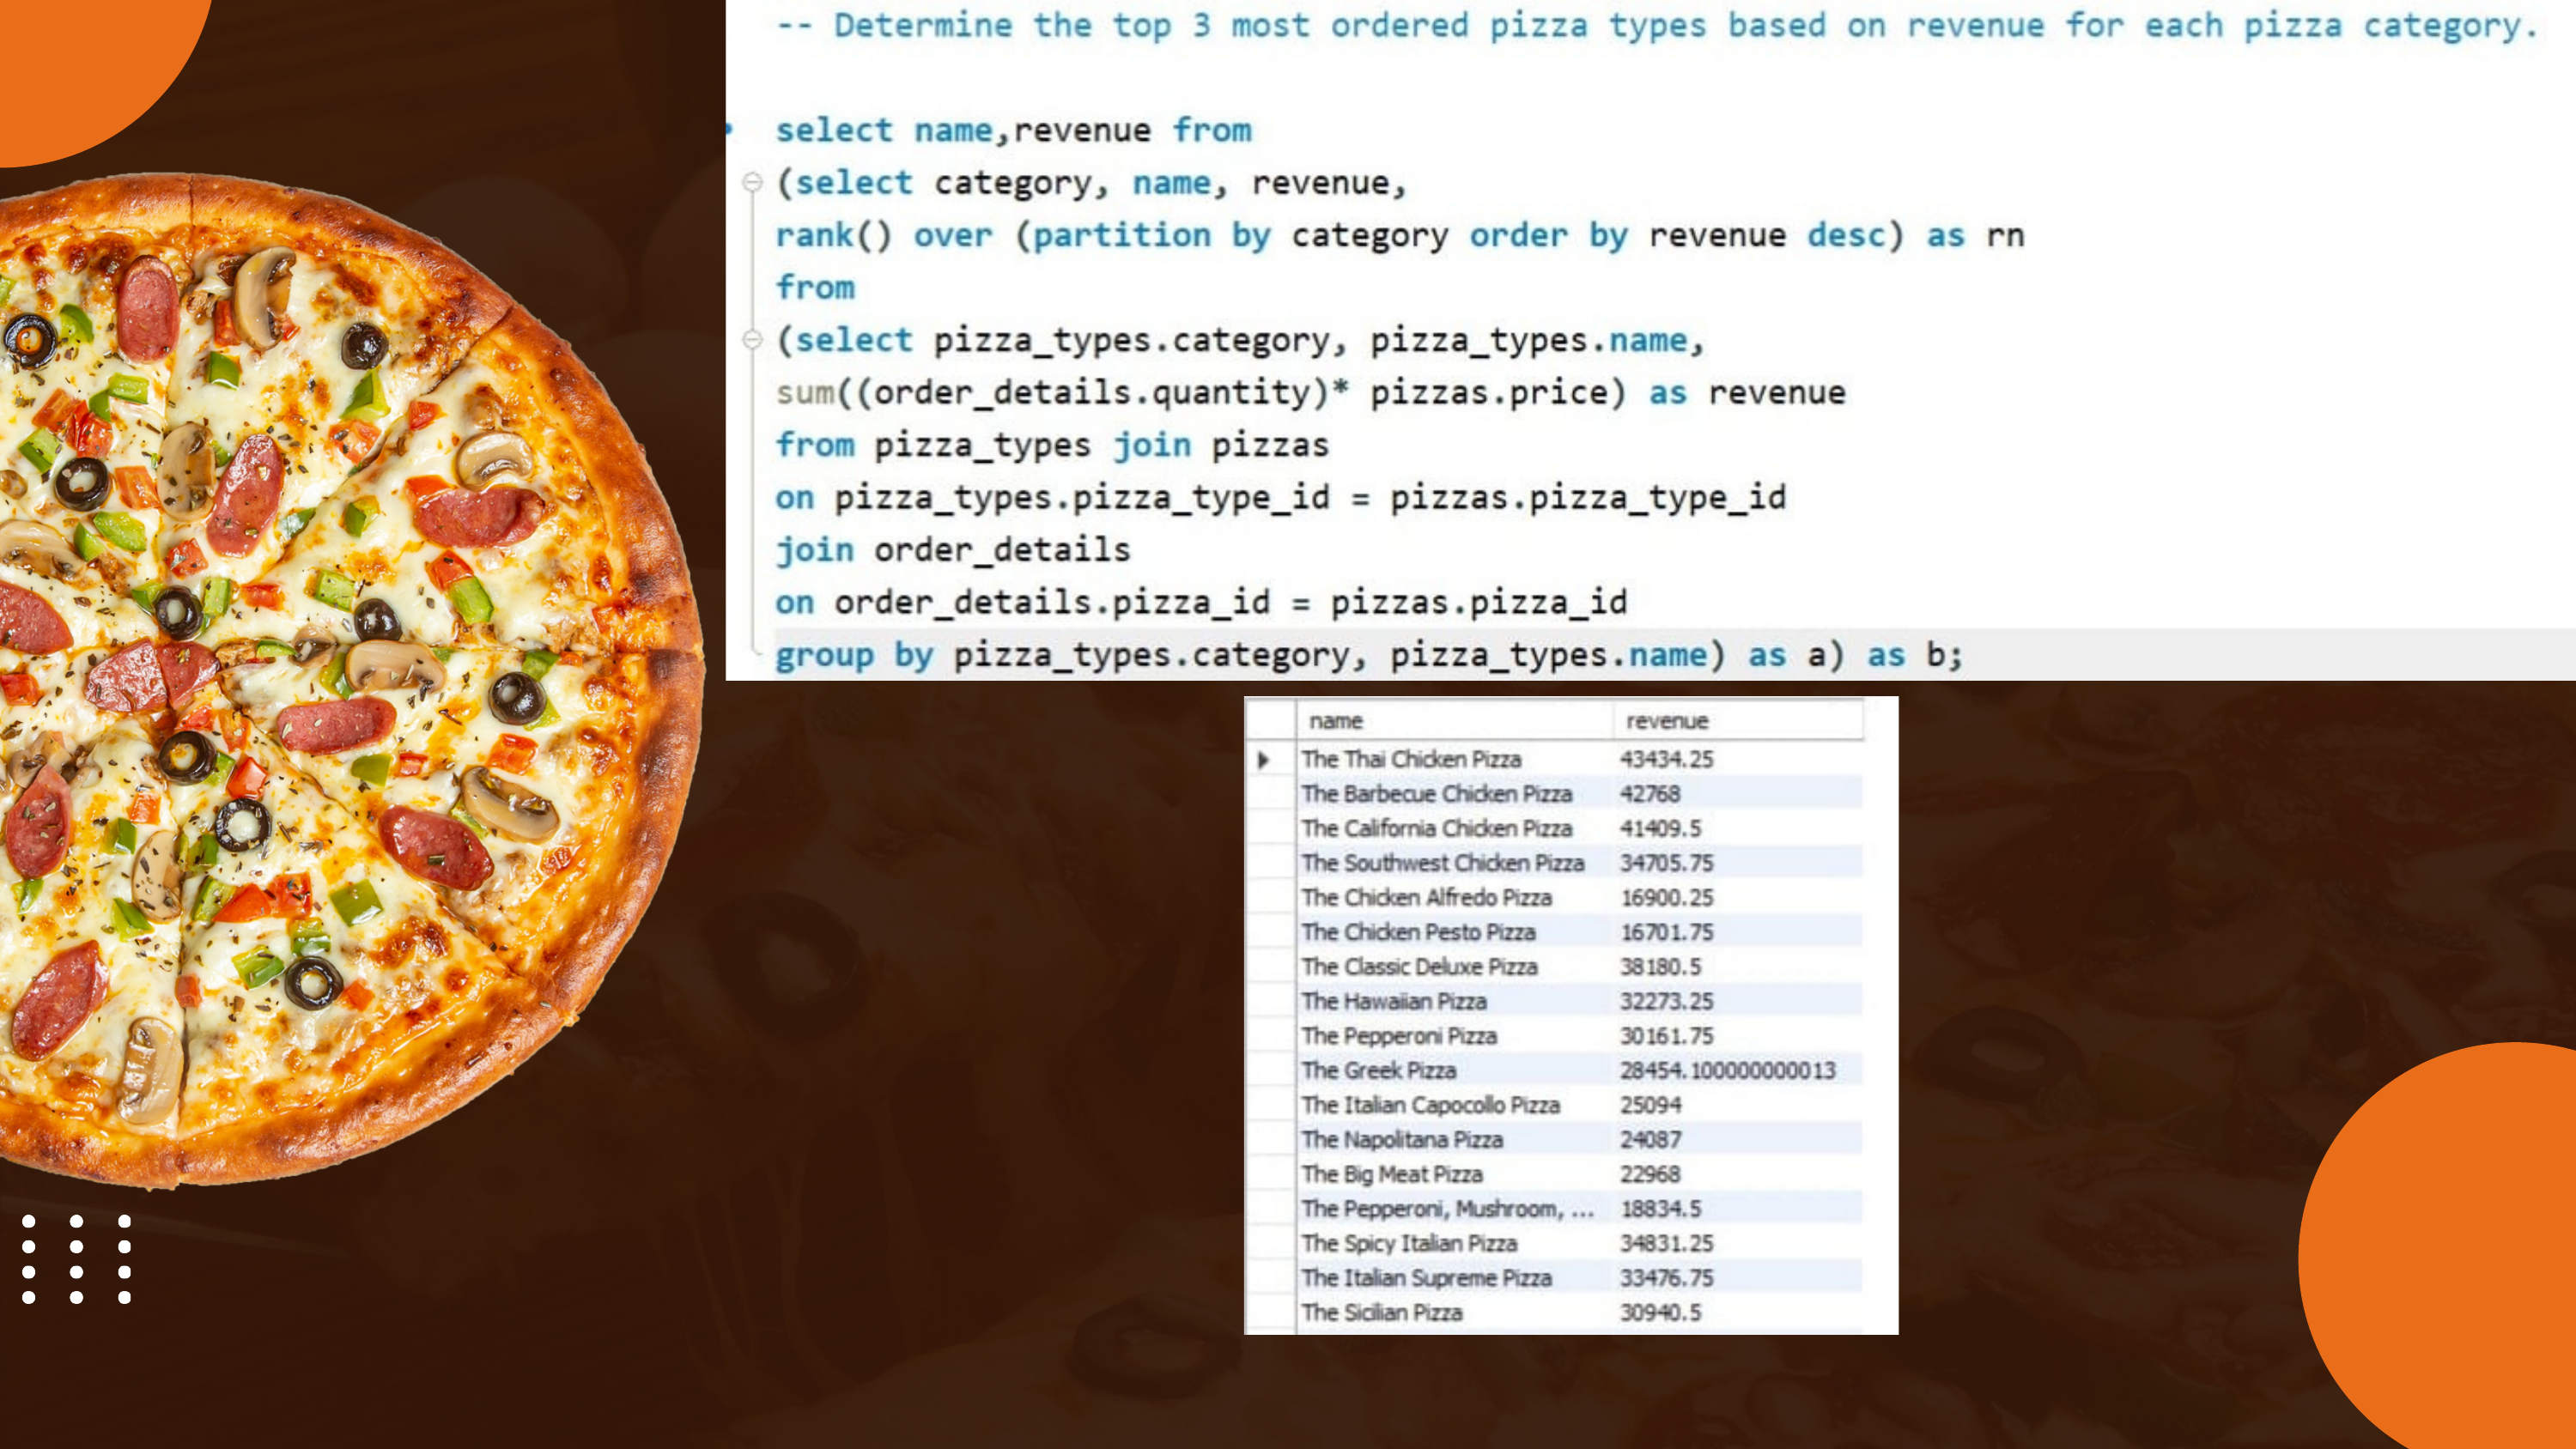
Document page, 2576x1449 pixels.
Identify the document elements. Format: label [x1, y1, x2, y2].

text_box [726, 0, 2576, 681]
text_box [0, 0, 218, 168]
text_box [0, 0, 2576, 1449]
text_box [0, 167, 708, 1193]
text_box [2298, 1041, 2576, 1449]
text_box [0, 1215, 131, 1304]
text_box [1243, 696, 1899, 1335]
